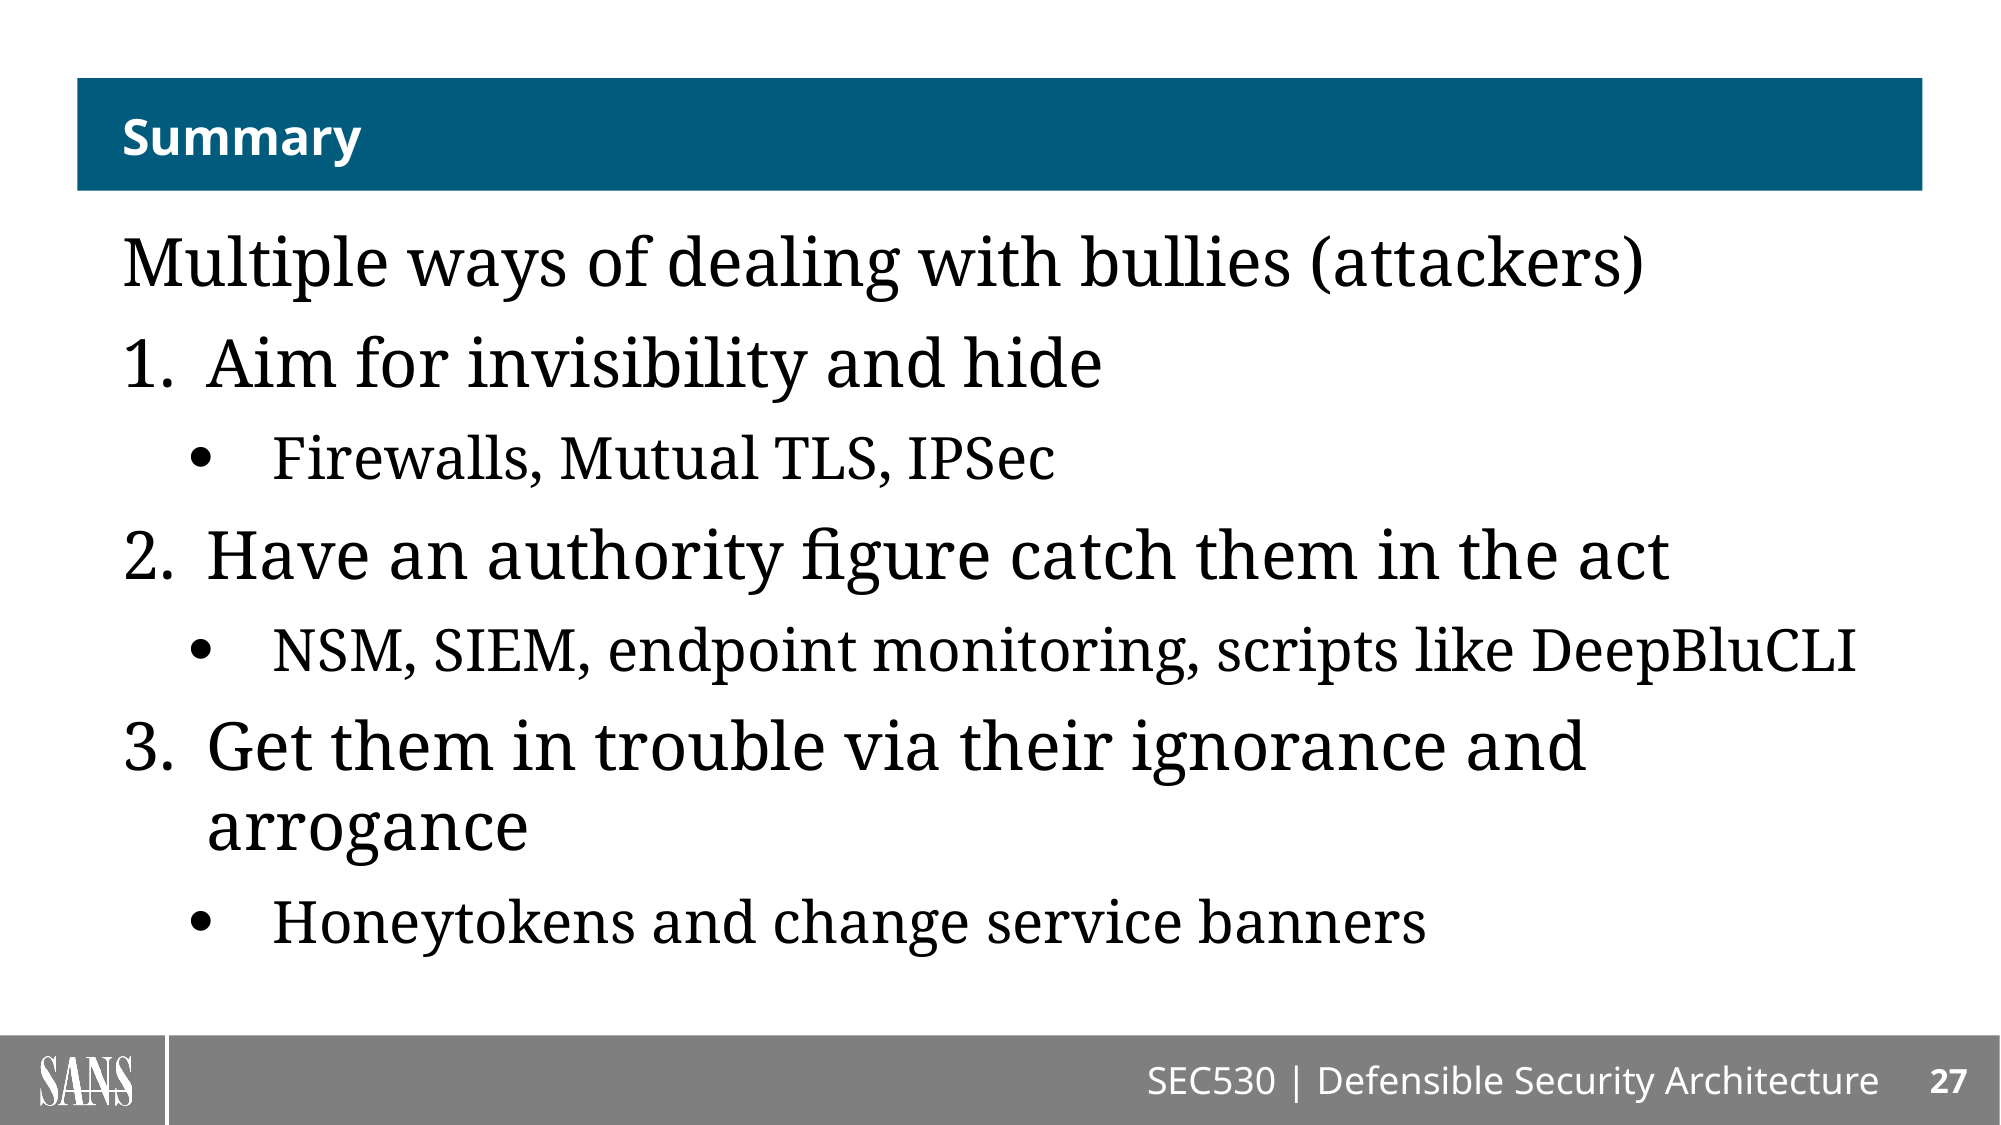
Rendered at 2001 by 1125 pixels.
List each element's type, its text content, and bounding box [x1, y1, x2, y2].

title Summary [107, 78, 1893, 191]
list Multiple ways of dealing with bullies (attackers) Aim for invisibility and hide Firewalls, Mutual TLS, IPSec Have an authority figure catch them in the act NSM, SIEM, endpoint monitoring, scripts like DeepBluCLI Get them in trouble via their ignorance and arrogance Honeytokens and change service banners [107, 212, 1893, 1013]
